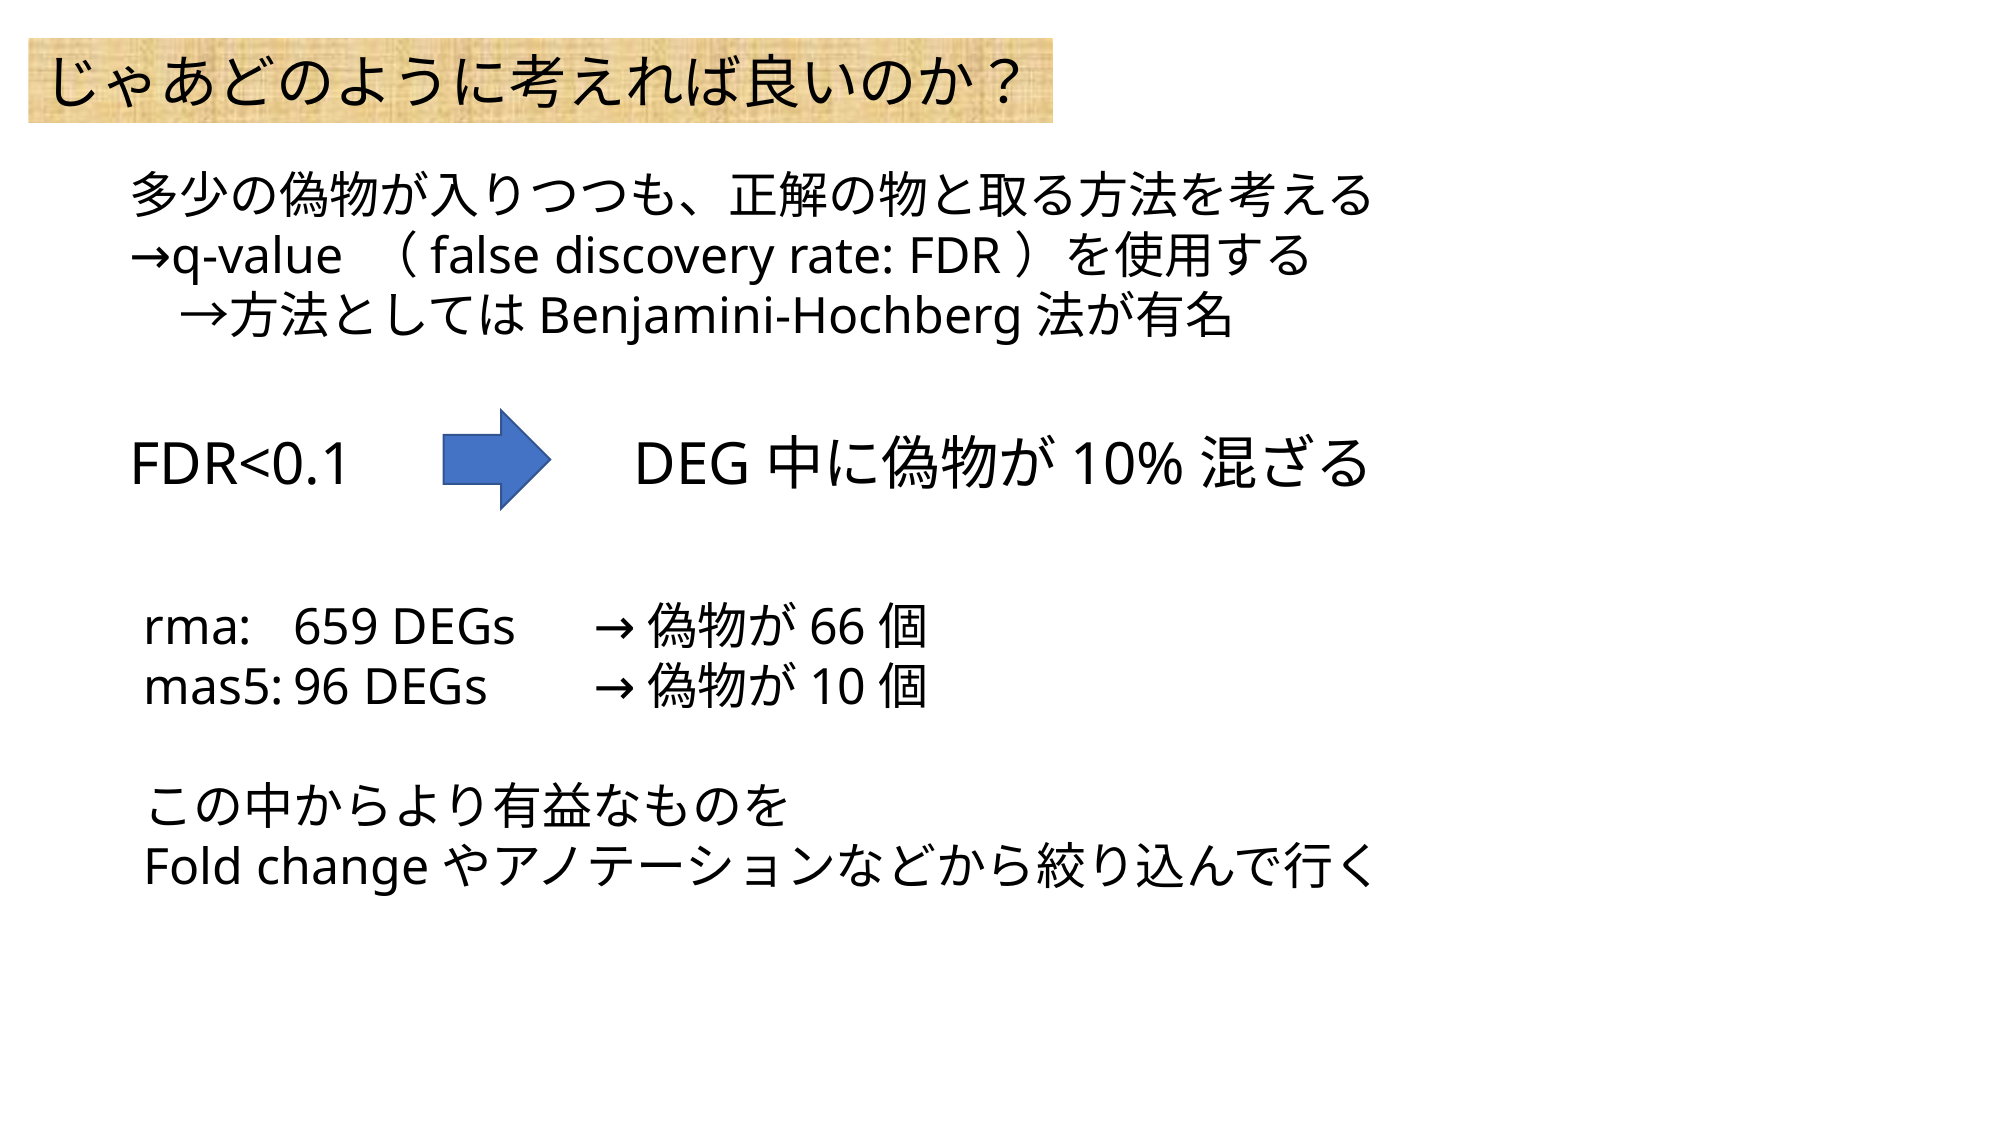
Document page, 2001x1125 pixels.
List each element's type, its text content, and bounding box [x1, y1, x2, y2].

text_box 多少の偽物が入りつつも、正解の物と取る方法を考える →q-value （false discovery rate: FDR）を使用する →方法としてはBenjamini-Hochberg法が有名 [114, 156, 1693, 352]
text_box [442, 407, 552, 512]
text_box じゃあどのように考えれば良いのか？ [28, 38, 1053, 123]
text_box DEG中に偽物が10%混ざる [618, 419, 1450, 504]
text_box FDR<0.1 [114, 419, 403, 504]
text_box rma: 659 DEGs →偽物が66個 mas5: 96 DEGs →偽物が10個 この中からより有益なものを Fold changeやアノテーションなどから絞り込んで行く [128, 587, 1843, 902]
